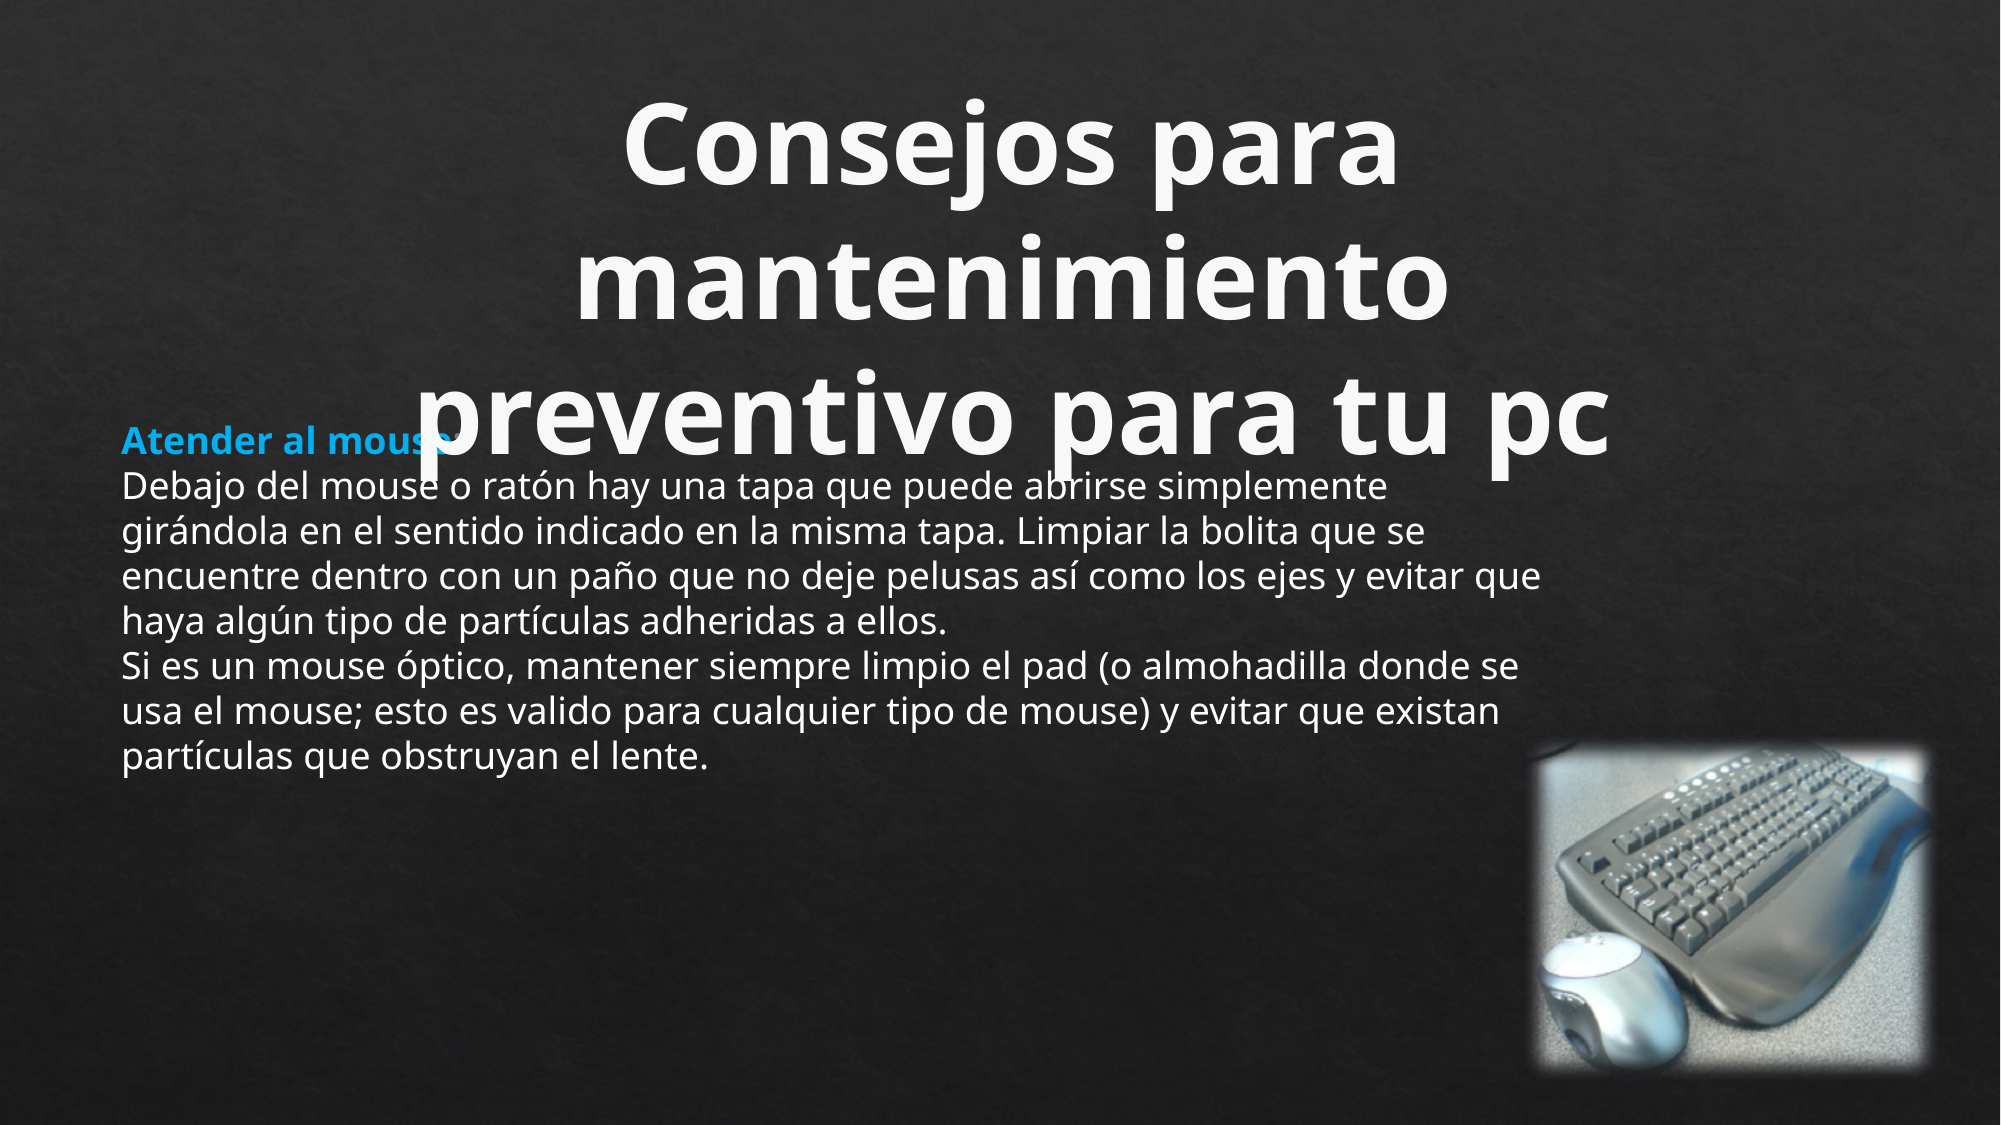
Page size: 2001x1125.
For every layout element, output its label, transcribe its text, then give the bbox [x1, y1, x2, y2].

text_box Atender al mouse: Debajo del mouse o ratón hay una tapa que puede abrirse simplemente girándola en el sentido indicado en la misma tapa. Limpiar la bolita que se encuentre dentro con un paño que no deje pelusas así como los ejes y evitar que haya algún tipo de partículas adheridas a ellos. Si es un mouse óptico, mantener siempre limpio el pad (o almohadilla donde se usa el mouse; esto es valido para cualquier tipo de mouse) y evitar que existan partículas que obstruyan el lente. [106, 409, 1573, 830]
picture [1522, 734, 1941, 1082]
text_box Consejos para mantenimiento preventivo para tu pc [241, 64, 1784, 485]
